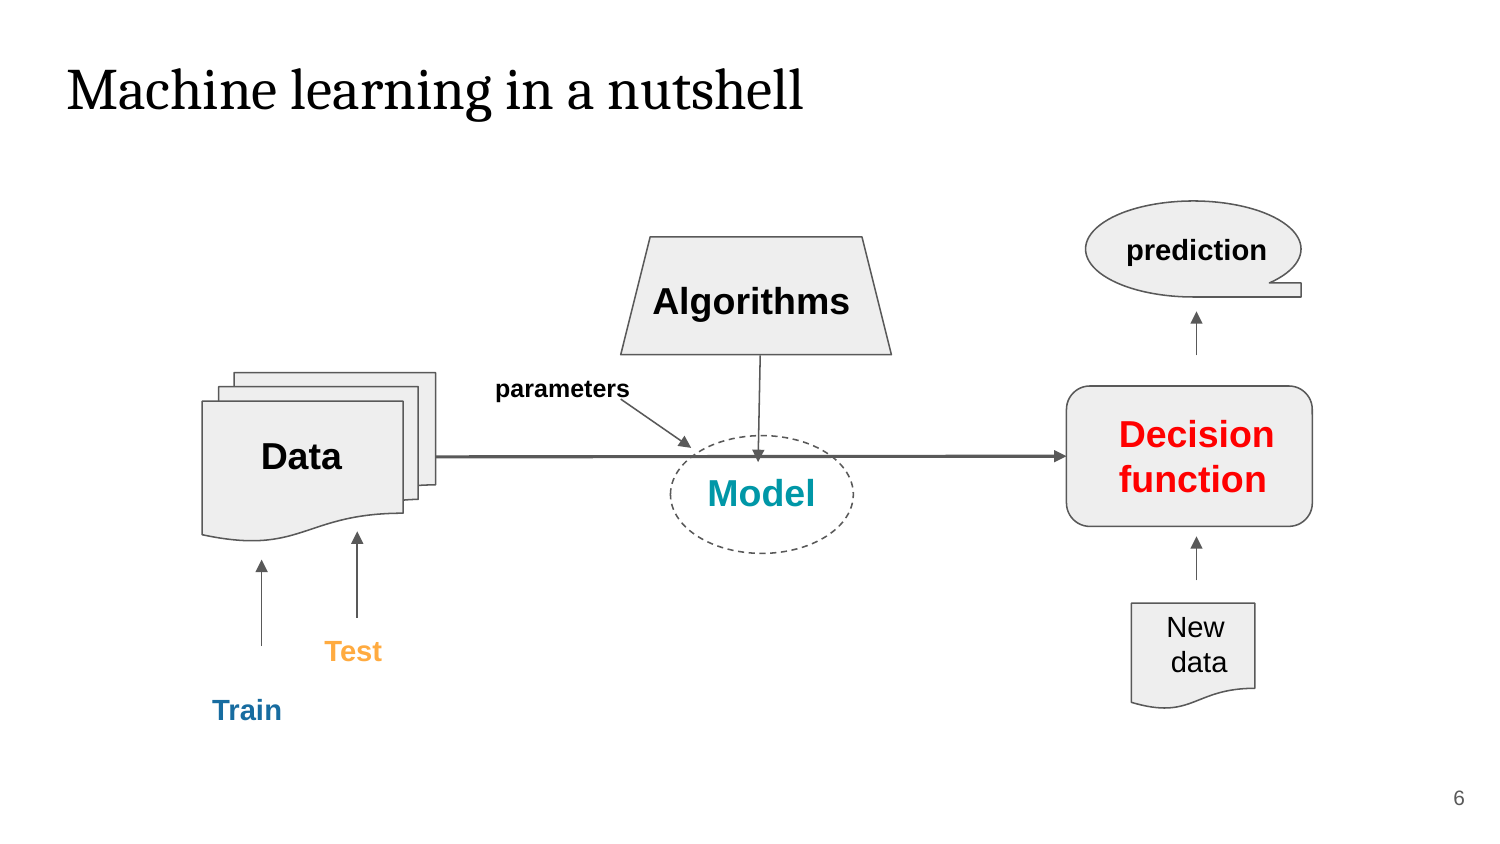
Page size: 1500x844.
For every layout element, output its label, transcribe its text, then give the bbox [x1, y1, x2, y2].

title Machine learning in a nutshell [51, 35, 1449, 130]
text_box Test [309, 617, 469, 713]
slide_number ‹#› [1389, 764, 1480, 830]
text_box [757, 355, 761, 463]
text_box [765, 435, 829, 454]
text_box prediction [1080, 215, 1314, 312]
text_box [1066, 385, 1363, 553]
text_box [620, 236, 892, 356]
text_box [696, 435, 752, 454]
text_box [1117, 200, 1270, 215]
text_box Train [197, 676, 356, 773]
text_box parameters [480, 357, 663, 454]
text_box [201, 372, 436, 542]
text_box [620, 398, 692, 449]
text_box [731, 550, 793, 554]
text_box Model [692, 466, 926, 550]
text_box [1131, 592, 1256, 712]
text_box [670, 466, 692, 533]
